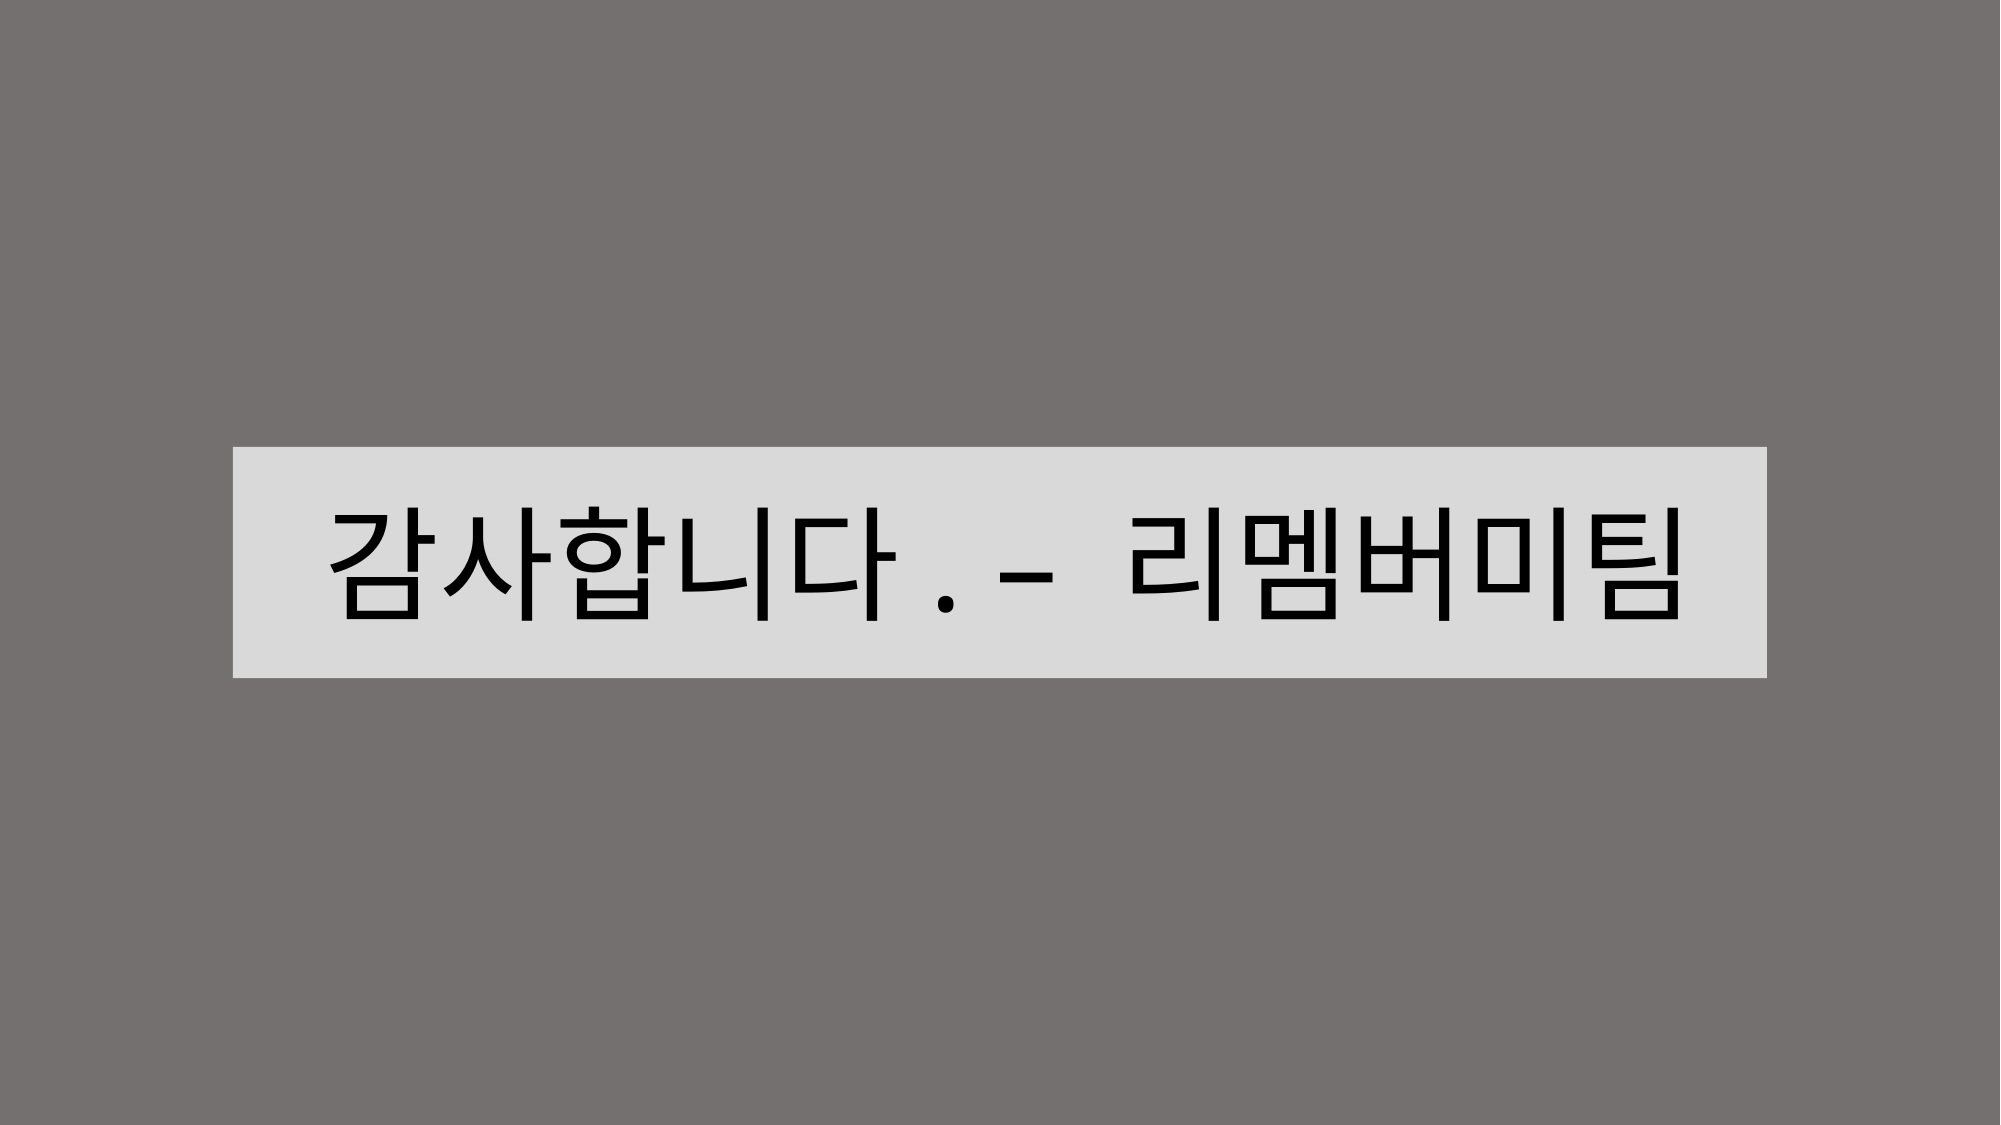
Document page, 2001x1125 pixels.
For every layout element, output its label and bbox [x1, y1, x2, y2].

text_box [232, 446, 1768, 679]
